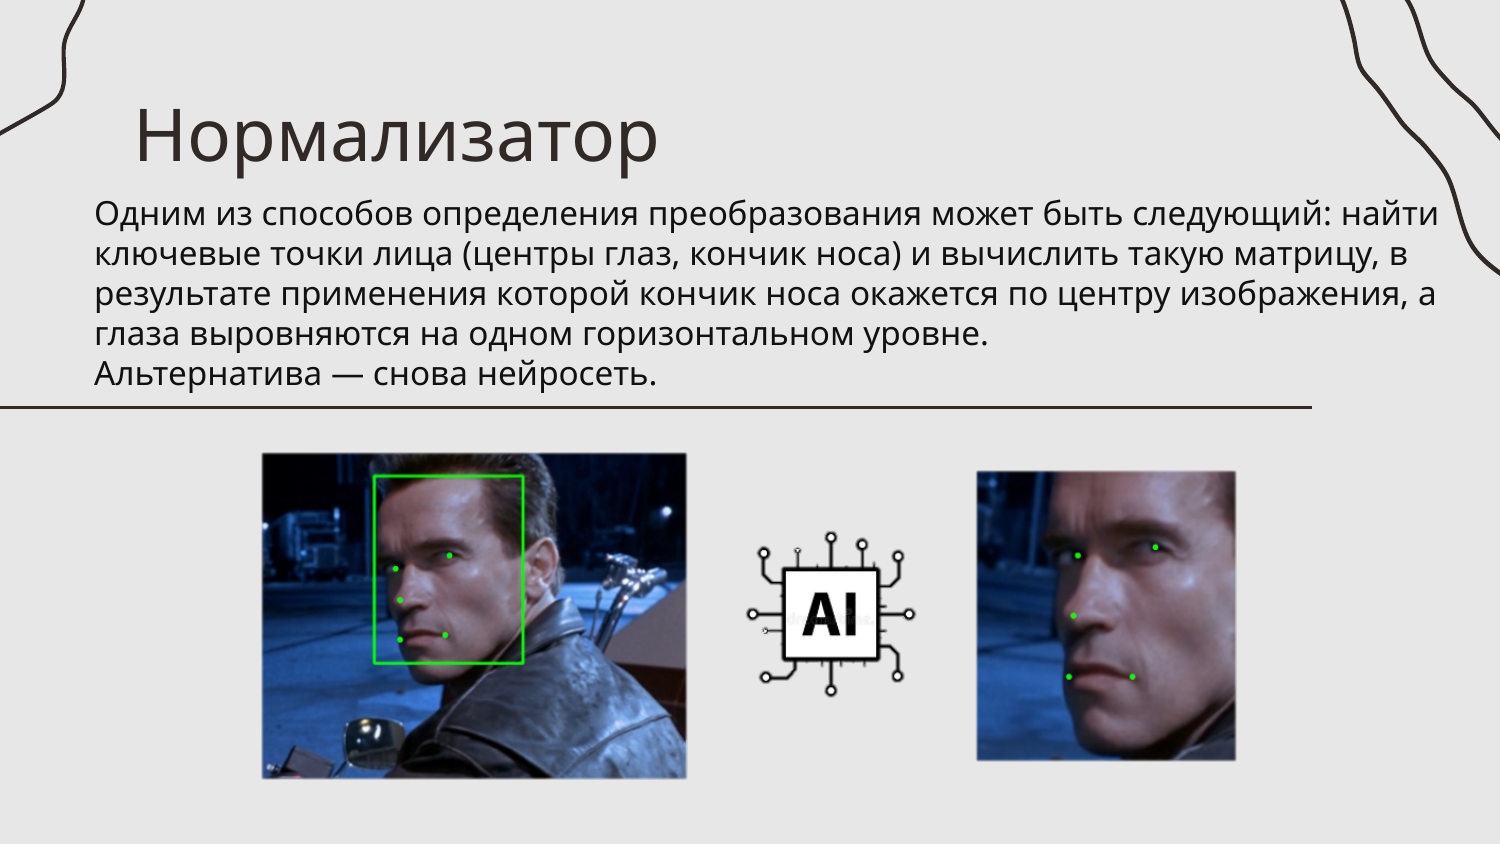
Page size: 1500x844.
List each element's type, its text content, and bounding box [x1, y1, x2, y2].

picture [257, 449, 1242, 783]
title Нормализатор [118, 85, 1382, 180]
text_box Одним из способов определения преобразования может быть следующий: найти ключевые точки лица (центры глаз, кончик носа) и вычислить такую матрицу, в результате применения которой кончик носа окажется по центру изображения, а глаза выровняются на одном горизонтальном уровне. Альтернатива — снова нейросеть. [79, 184, 1458, 430]
